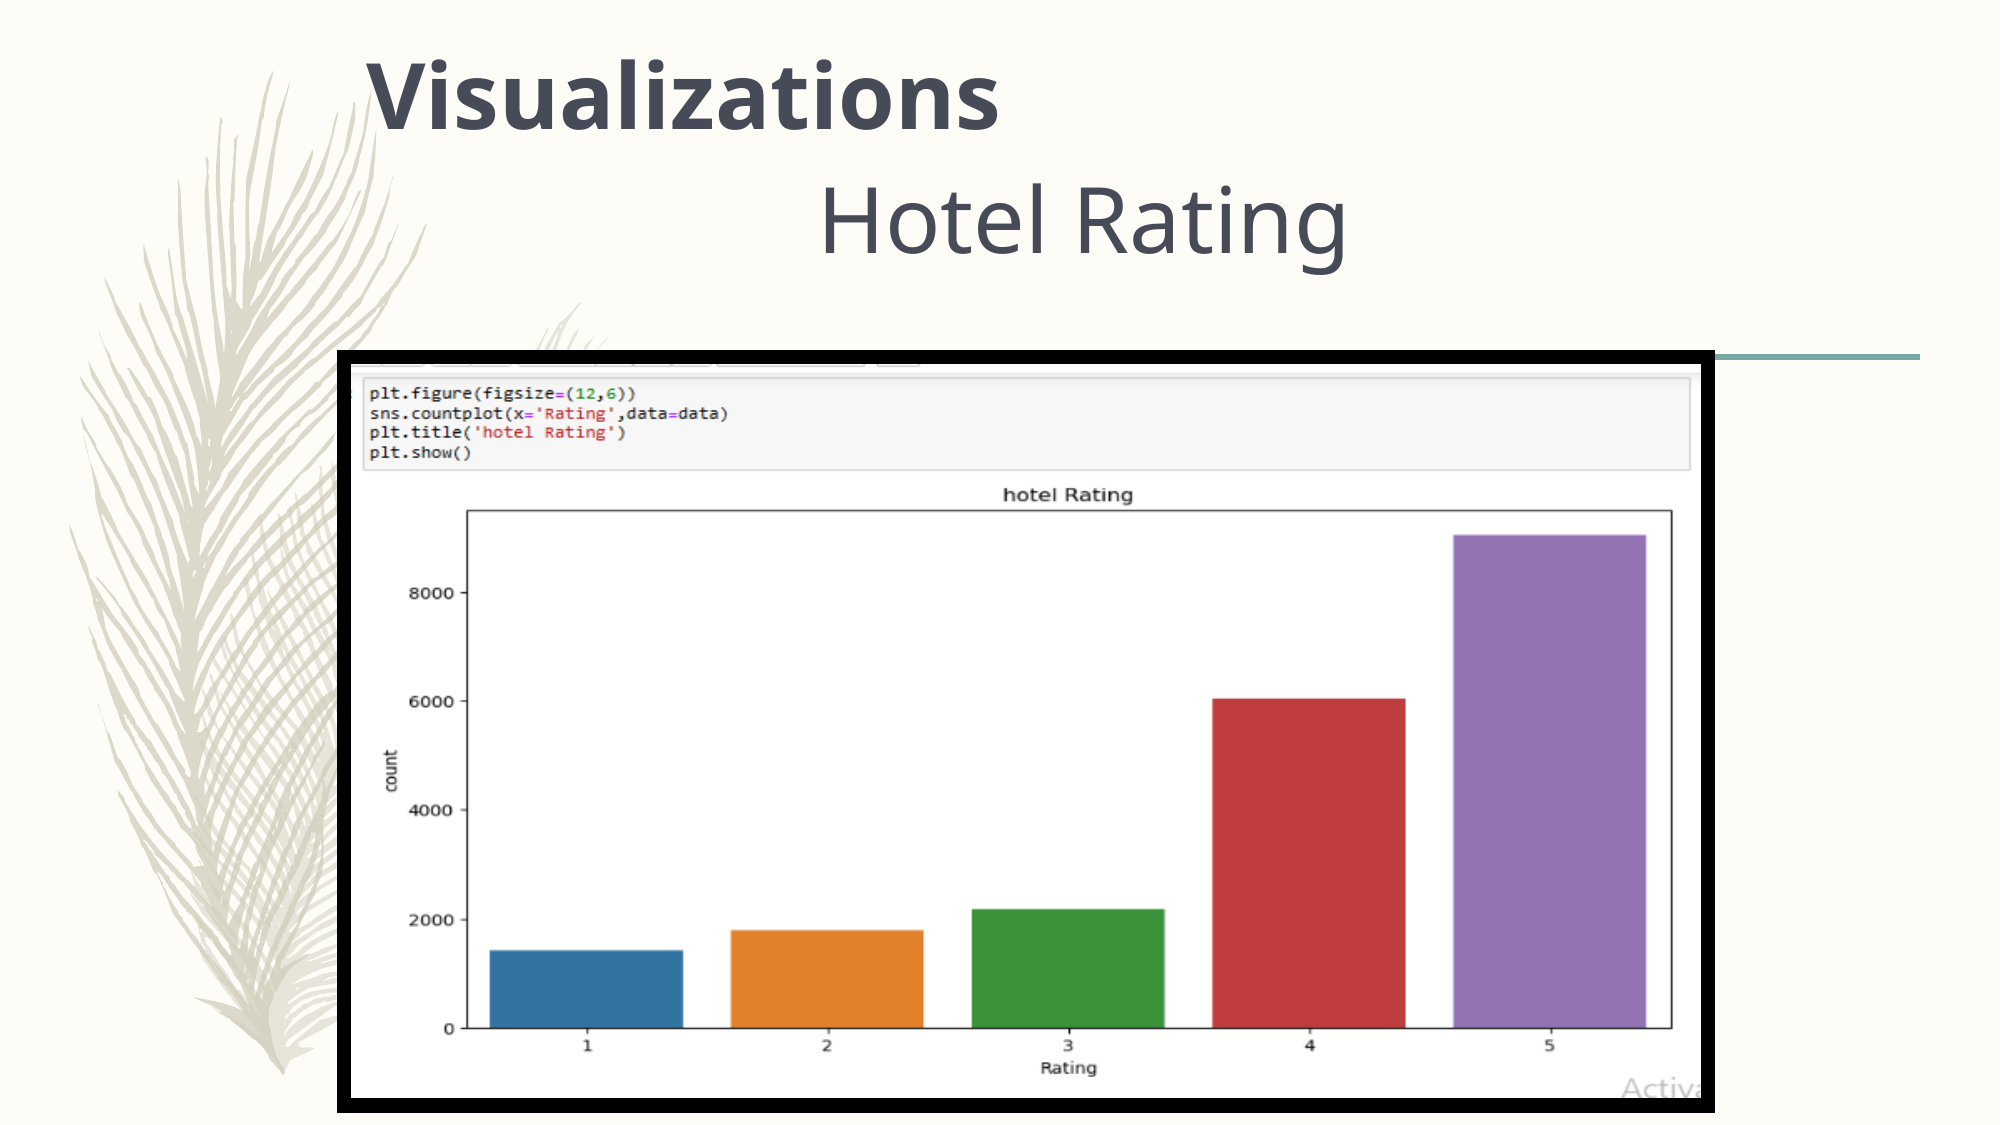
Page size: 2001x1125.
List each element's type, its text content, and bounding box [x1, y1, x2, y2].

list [350, 363, 1701, 1099]
title Visualizations Hotel Rating [351, 24, 1790, 327]
